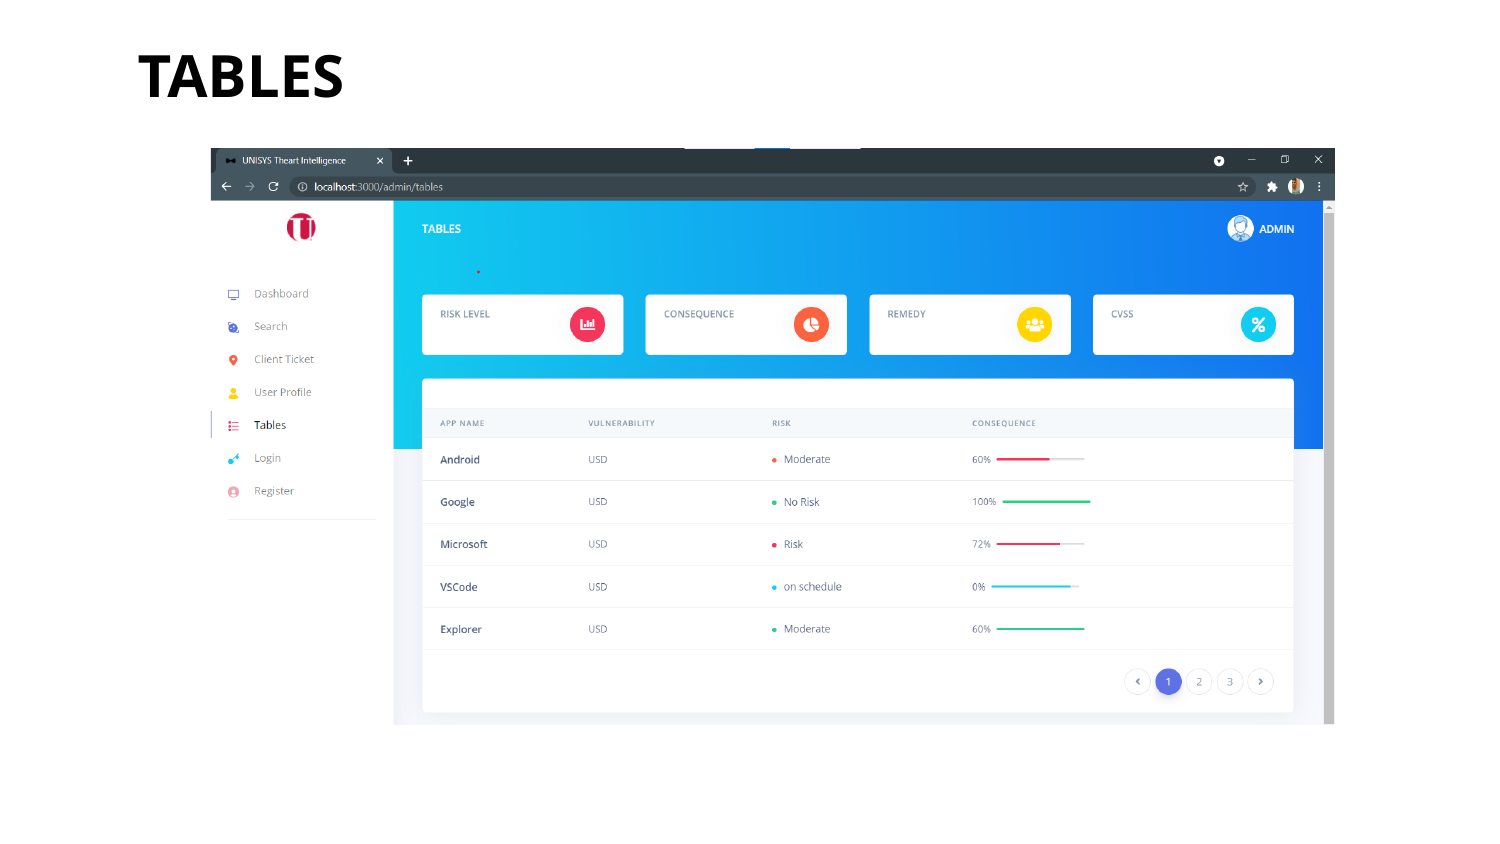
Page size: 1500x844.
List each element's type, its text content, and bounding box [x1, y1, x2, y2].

title TABLES [60, 24, 423, 118]
picture [210, 148, 1336, 725]
